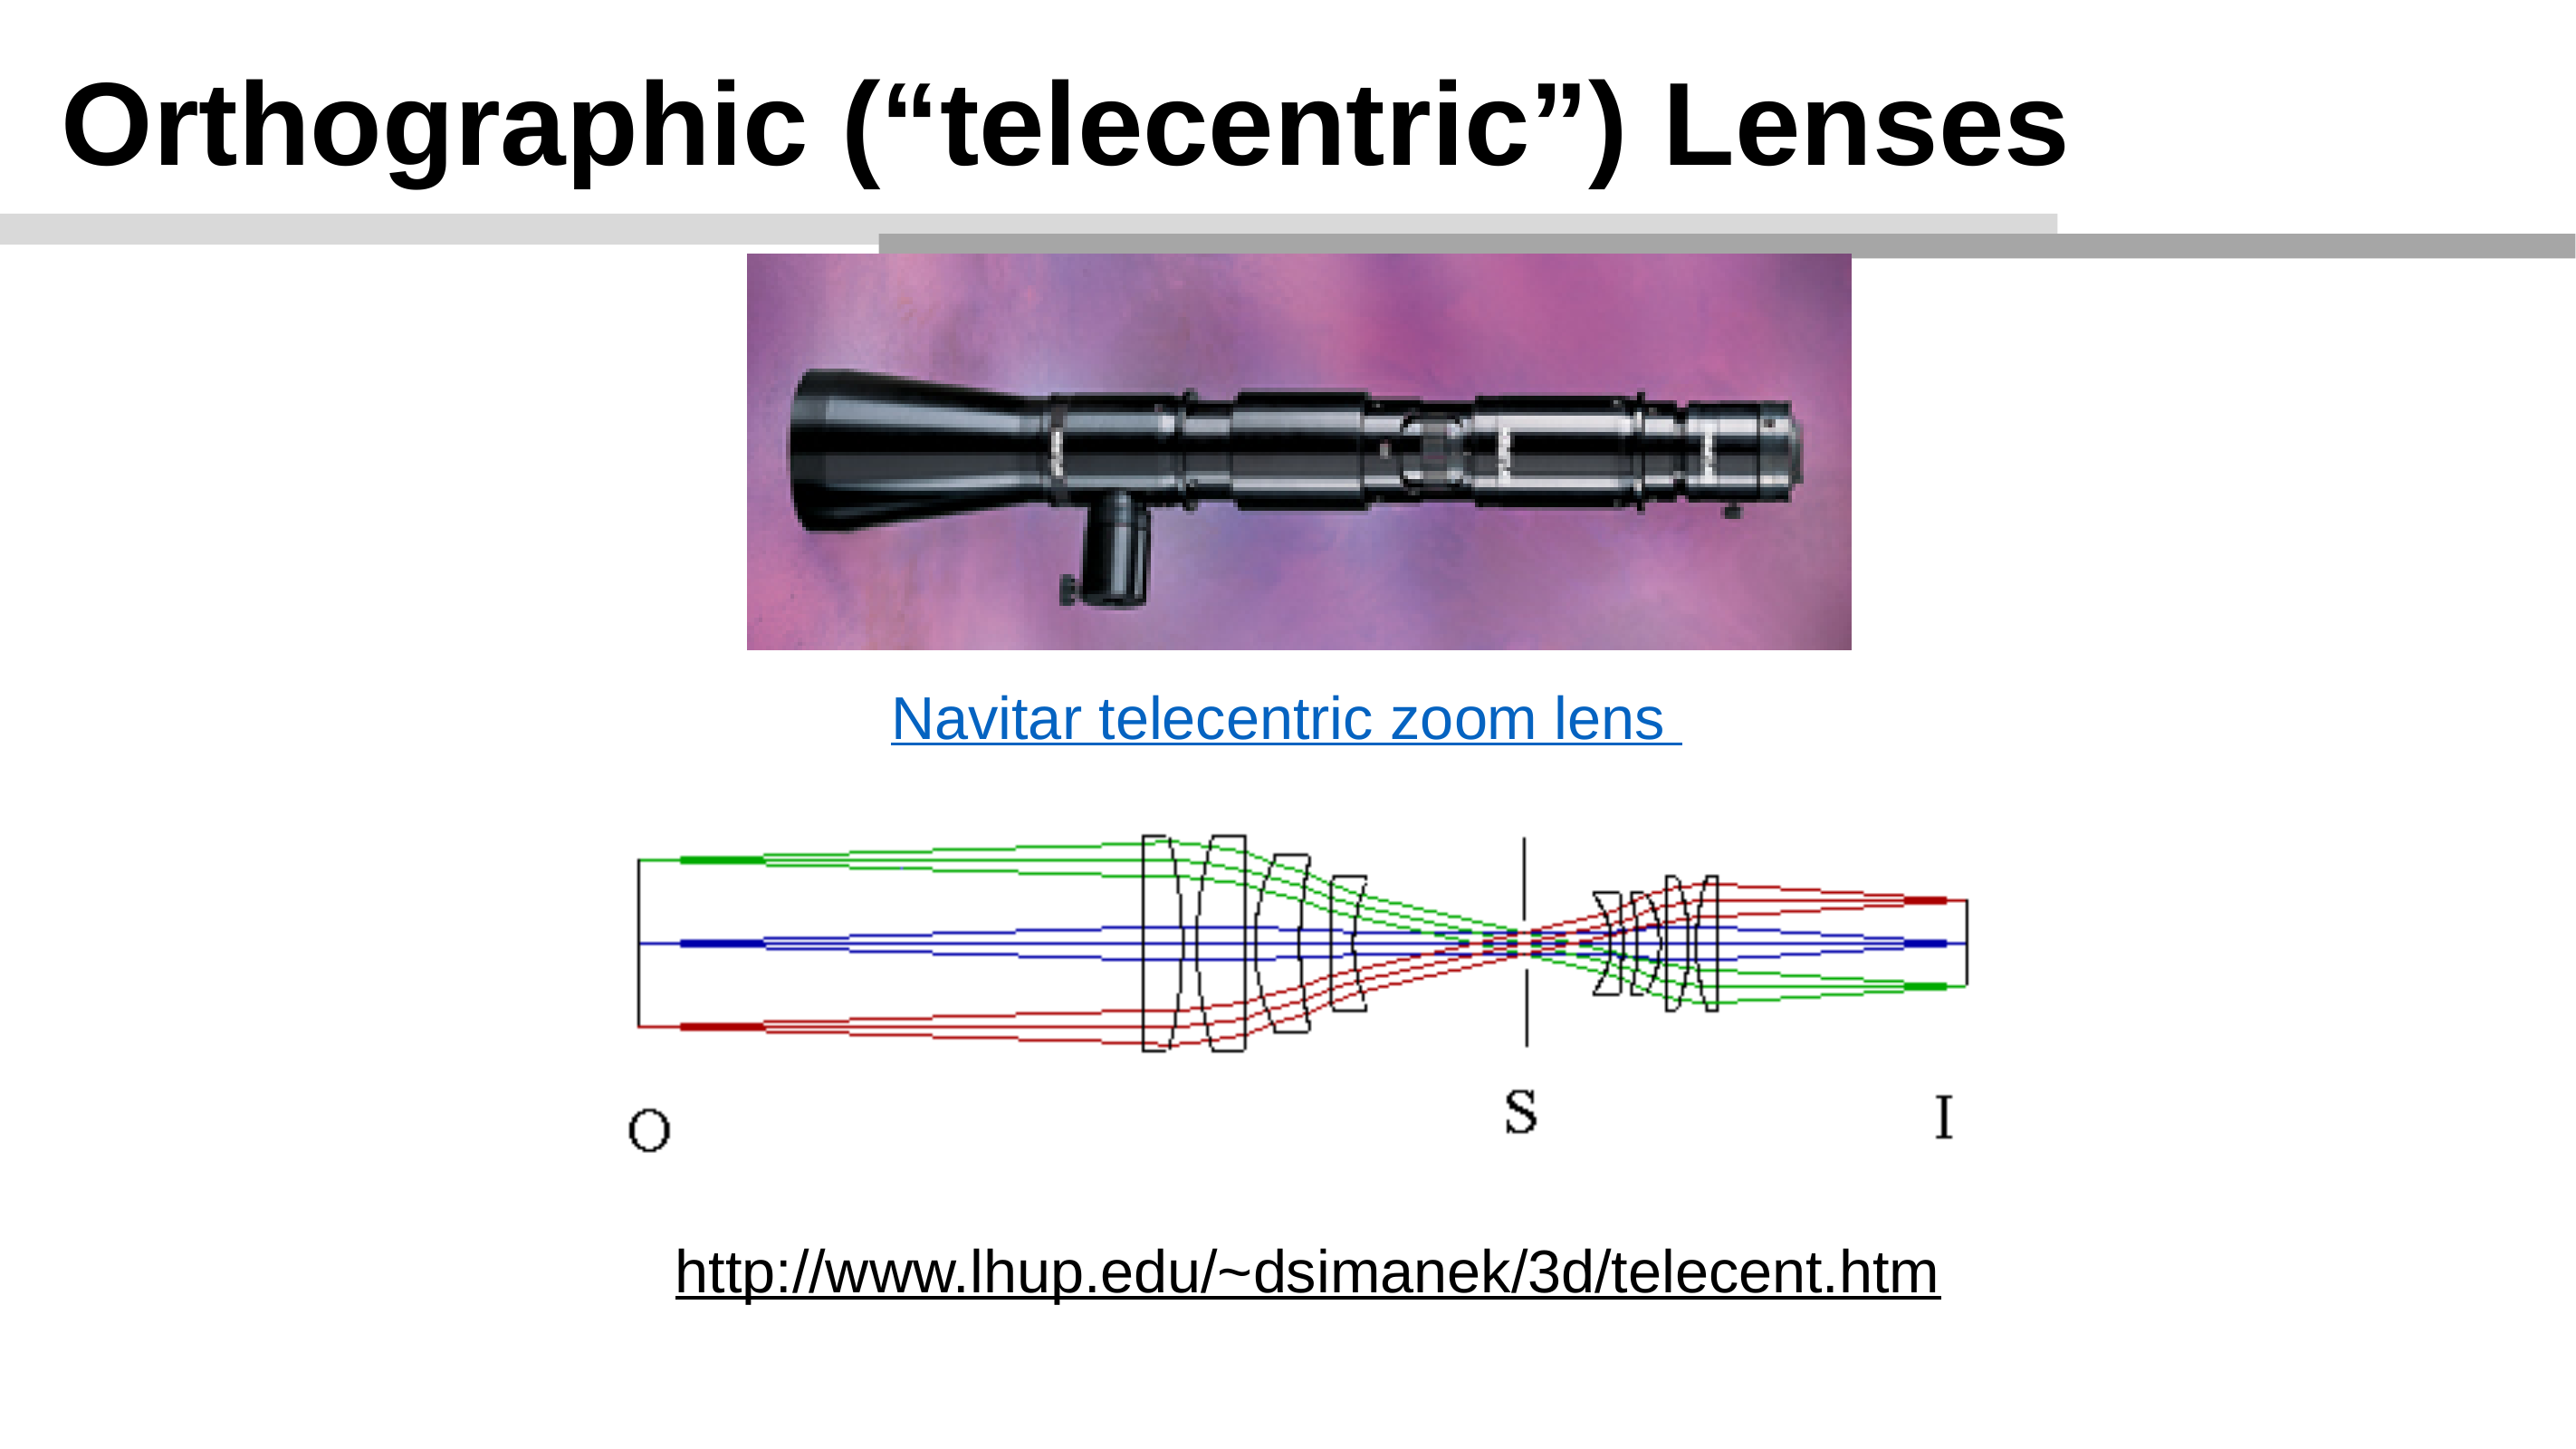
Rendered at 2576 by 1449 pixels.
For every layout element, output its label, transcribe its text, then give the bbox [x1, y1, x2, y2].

text_box http://www.lhup.edu/~dsimanek/3d/telecent.htm [662, 1236, 1971, 1318]
picture [557, 806, 2034, 1236]
text_box Navitar telecentric zoom lens [877, 666, 1696, 764]
title Orthographic (“telecentric”) Lenses [47, 29, 2524, 226]
picture [746, 254, 1852, 650]
